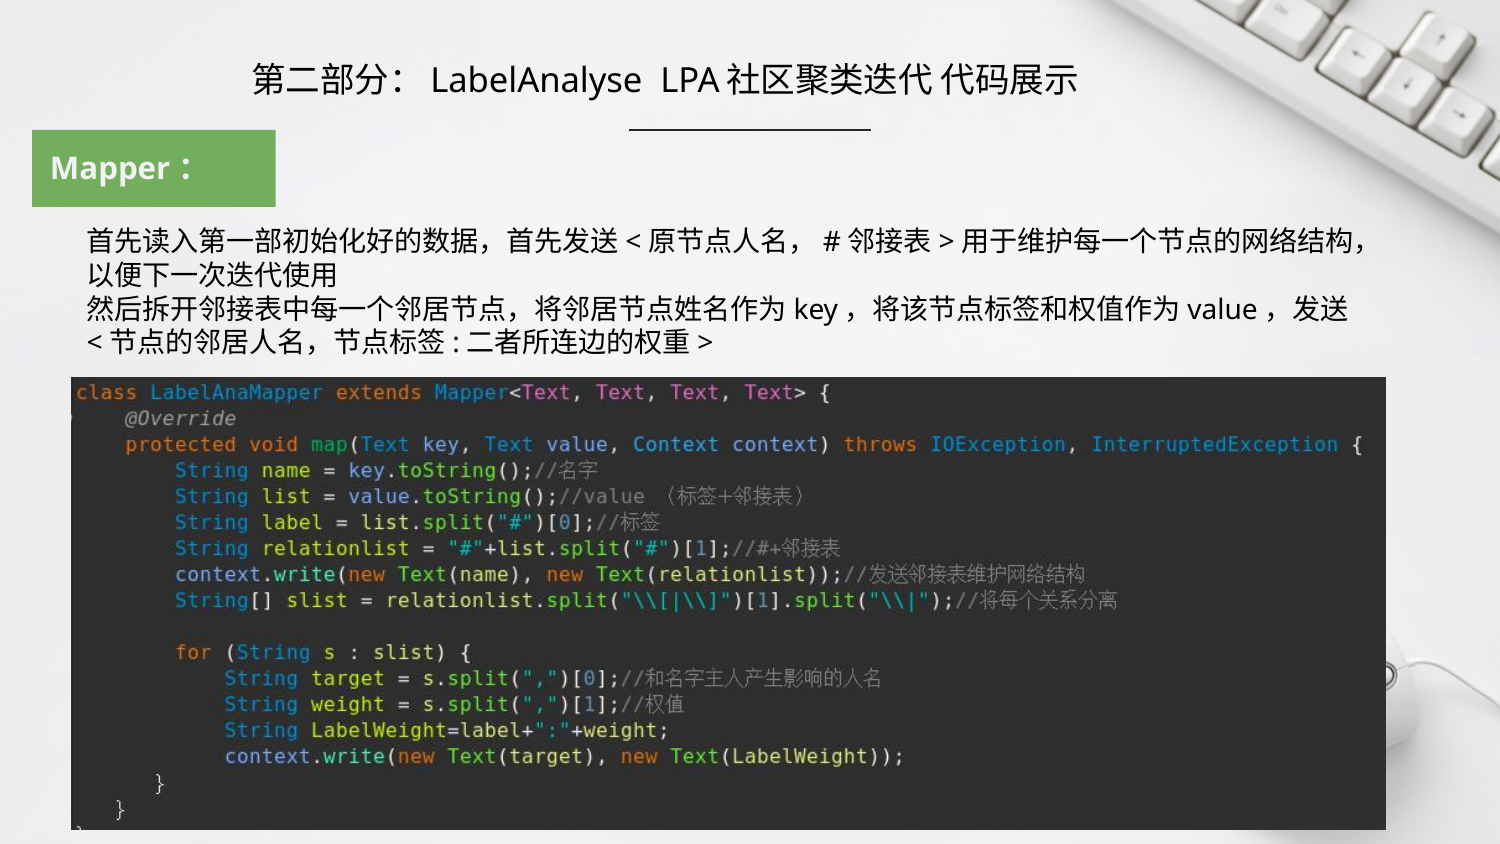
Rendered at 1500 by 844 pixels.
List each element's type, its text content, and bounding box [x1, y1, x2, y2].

text_box [31, 129, 277, 208]
list 第二部分：LabelAnalyse LPA社区聚类迭代 代码展示 [236, 55, 1220, 130]
picture [0, 0, 1500, 844]
text_box 首先读入第一部初始化好的数据，首先发送<原节点人名，#邻接表>用于维护每一个节点的网络结构，以便下一次迭代使用 然后拆开邻接表中每一个邻居节点，将邻居节点姓名作为key，将该节点标签和权值作为value，发送<节点的邻居人名，节点标签:二者所连边的权重> [71, 216, 1384, 366]
text_box Mapper： [35, 140, 272, 193]
